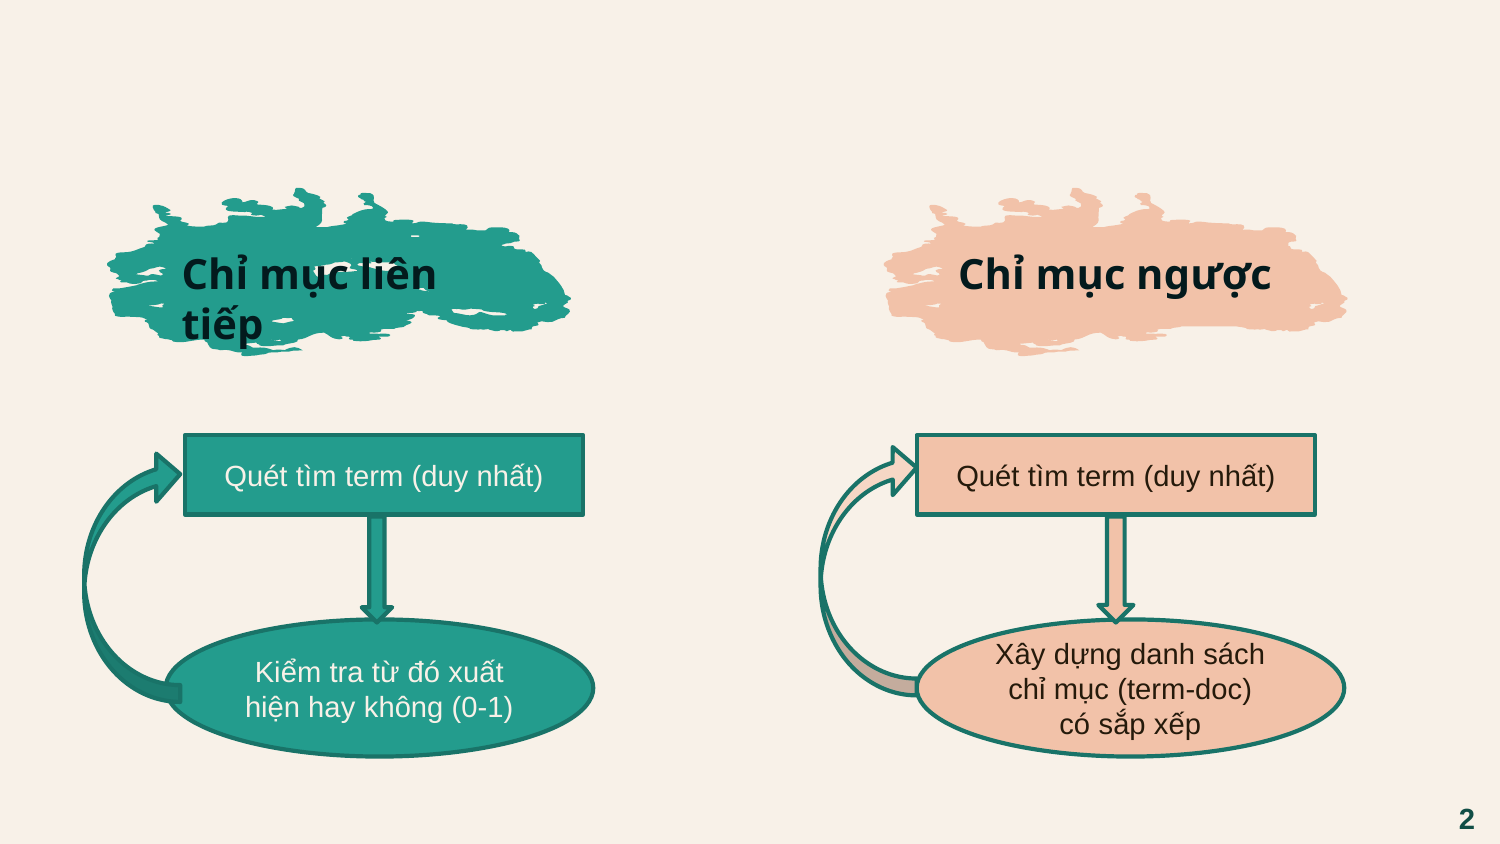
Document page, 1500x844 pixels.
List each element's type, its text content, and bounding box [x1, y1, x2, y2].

text_box Xây dựng danh sách chỉ mục (term-doc) có sắp xếp [916, 617, 1347, 759]
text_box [880, 187, 1352, 357]
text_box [103, 187, 575, 357]
text_box 2 [1433, 793, 1500, 843]
text_box [1096, 514, 1136, 625]
text_box Quét tìm term (duy nhất) [183, 433, 585, 517]
text_box [818, 445, 919, 698]
text_box [359, 514, 395, 625]
text_box [82, 451, 183, 705]
text_box Quét tìm term (duy nhất) [915, 433, 1317, 517]
text_box Kiểm tra từ đó xuất hiện hay không (0-1) [164, 617, 596, 759]
